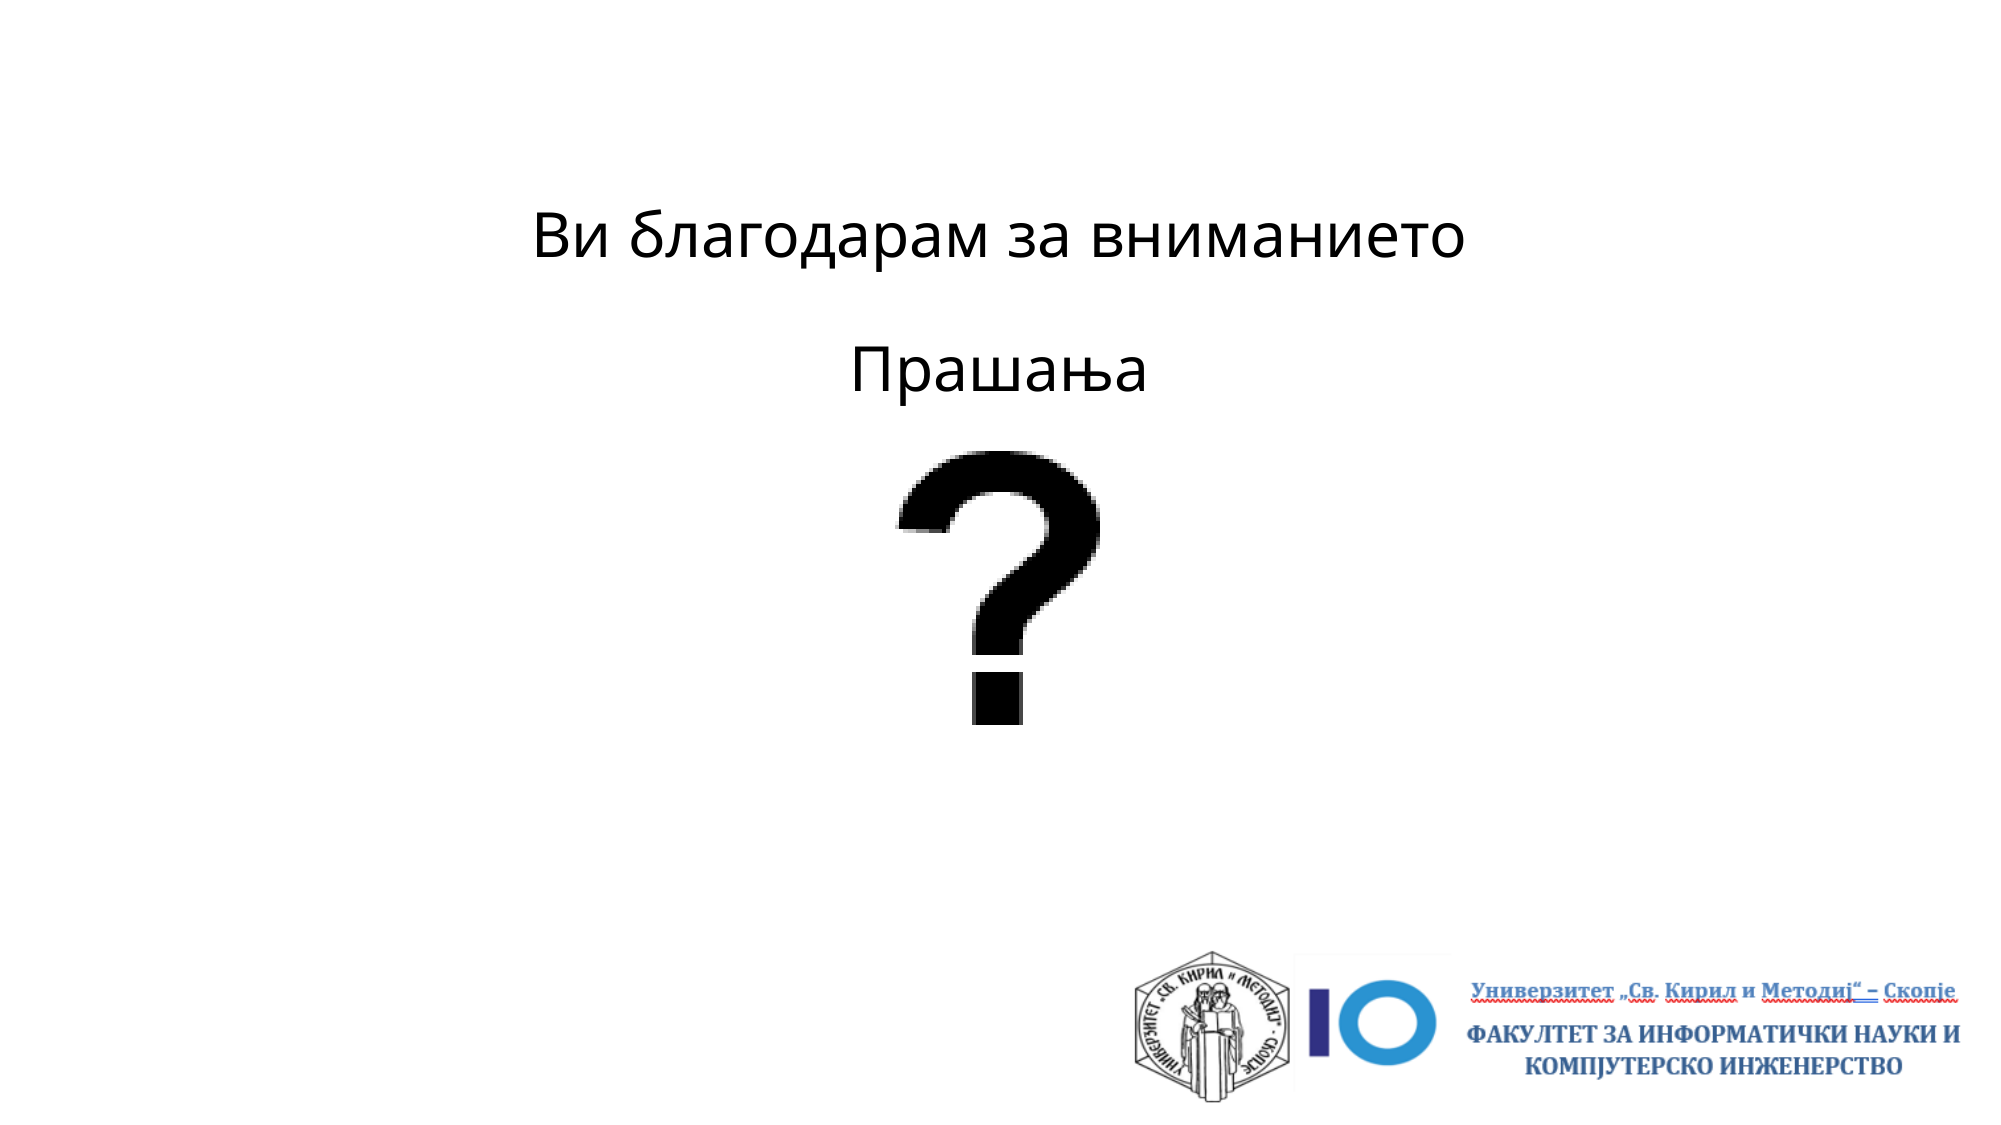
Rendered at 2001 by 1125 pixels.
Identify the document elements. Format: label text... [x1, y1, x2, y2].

picture [1110, 930, 2000, 1125]
text_box Ви благодарам за вниманието Прашања [137, 195, 1863, 413]
picture [635, 275, 1365, 897]
